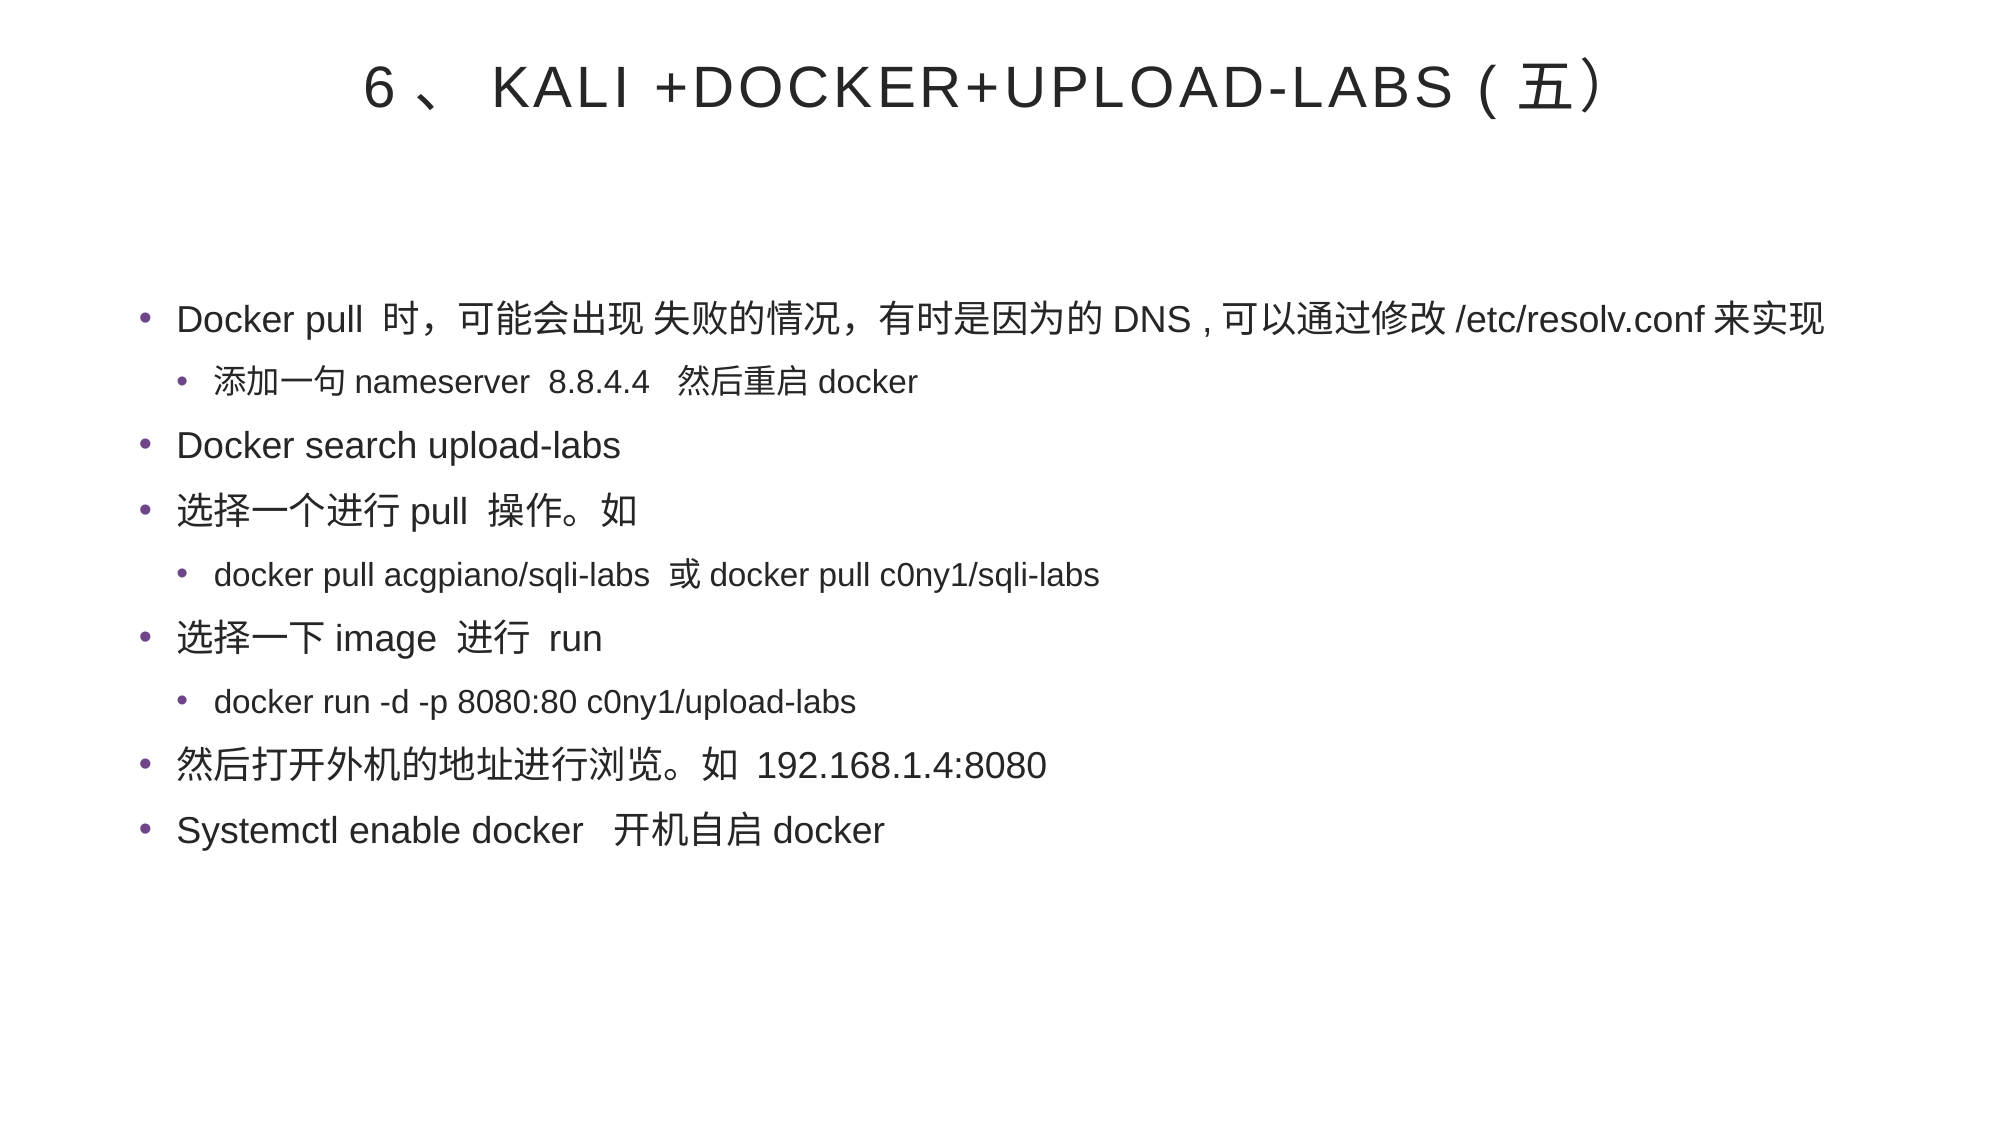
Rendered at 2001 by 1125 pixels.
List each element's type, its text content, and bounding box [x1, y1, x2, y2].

title 6、kali +docker+upload-labs (五） [125, 50, 1876, 250]
list Docker pull 时，可能会出现 失败的情况，有时是因为的DNS ,可以通过修改/etc/resolv.conf来实现 添加一句nameserver 8.8.4.4 然后重启docker Docker search upload-labs 选择一个进行pull 操作。如 docker pull acgpiano/sqli-labs 或docker pull c0ny1/sqli-labs 选择一下image 进行 run docker run -d -p 8080:80 c0ny1/upload-labs 然后打开外机的地址进行浏览。如 192.168.1.4:8080 Systemctl enable docker 开机自启docker [123, 287, 1874, 988]
